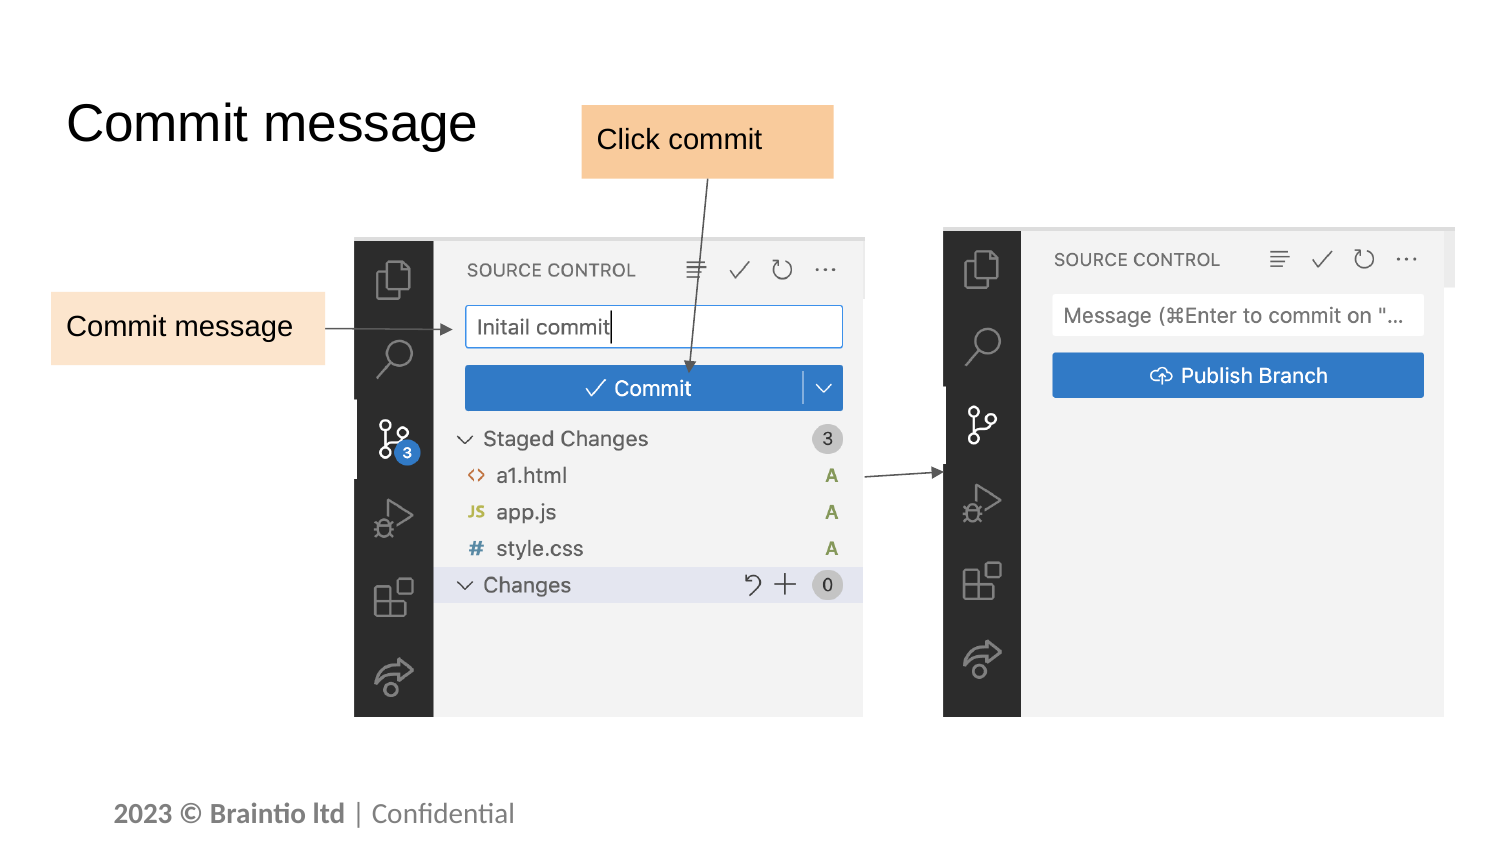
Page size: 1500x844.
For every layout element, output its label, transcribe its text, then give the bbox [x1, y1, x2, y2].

text_box Click commit [581, 105, 834, 179]
picture [943, 227, 1455, 717]
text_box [864, 471, 945, 478]
title Commit message [51, 72, 1449, 167]
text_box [688, 178, 708, 374]
text_box Commit message [51, 291, 326, 366]
picture [354, 237, 865, 717]
